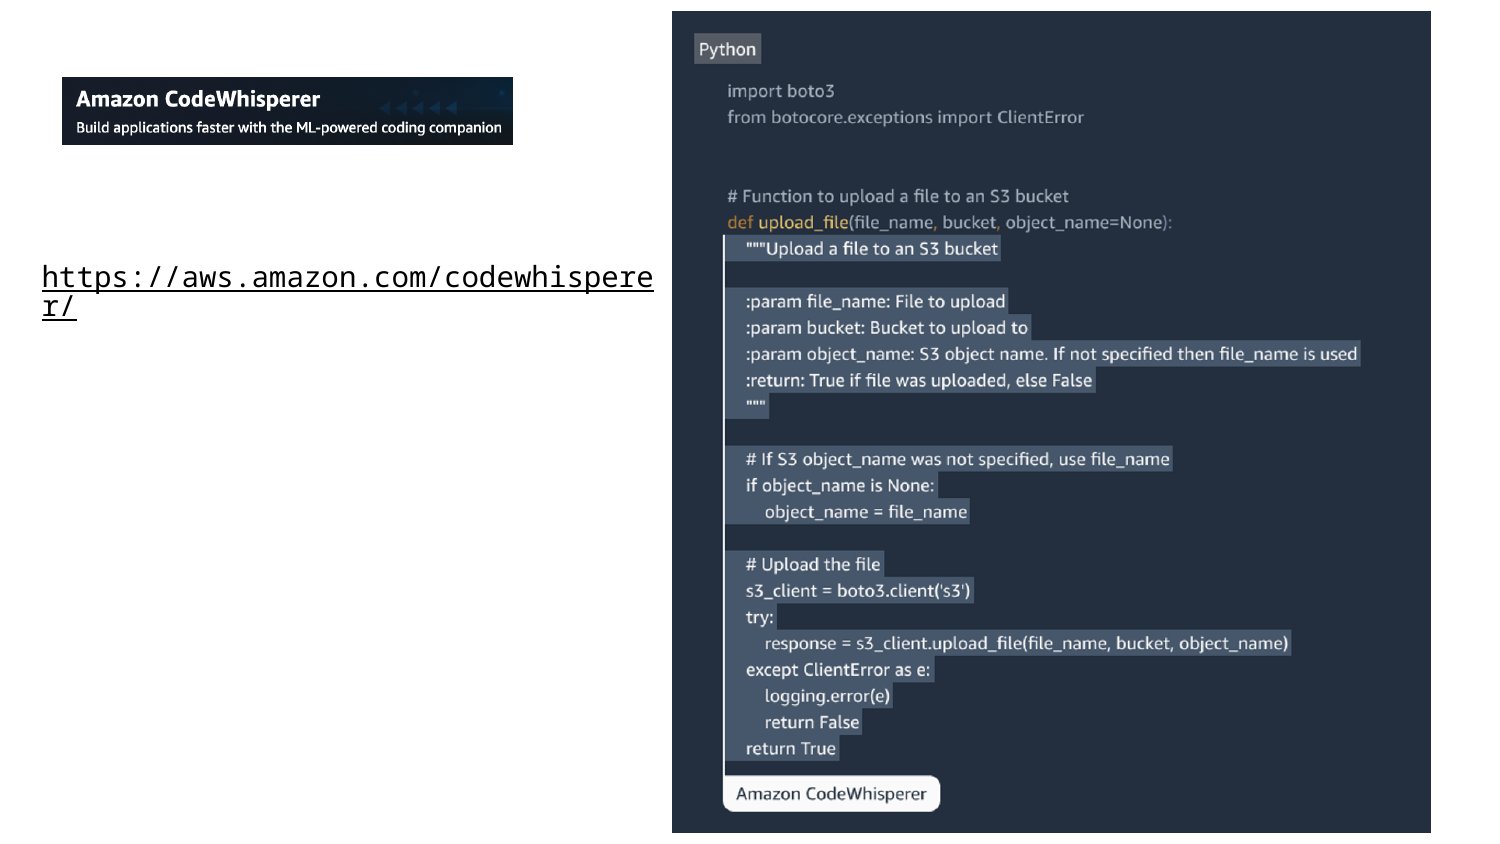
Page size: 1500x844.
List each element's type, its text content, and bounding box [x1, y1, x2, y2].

picture [62, 77, 513, 145]
text_box https://aws.amazon.com/codewhisperer/ [26, 250, 667, 341]
picture [672, 10, 1432, 833]
